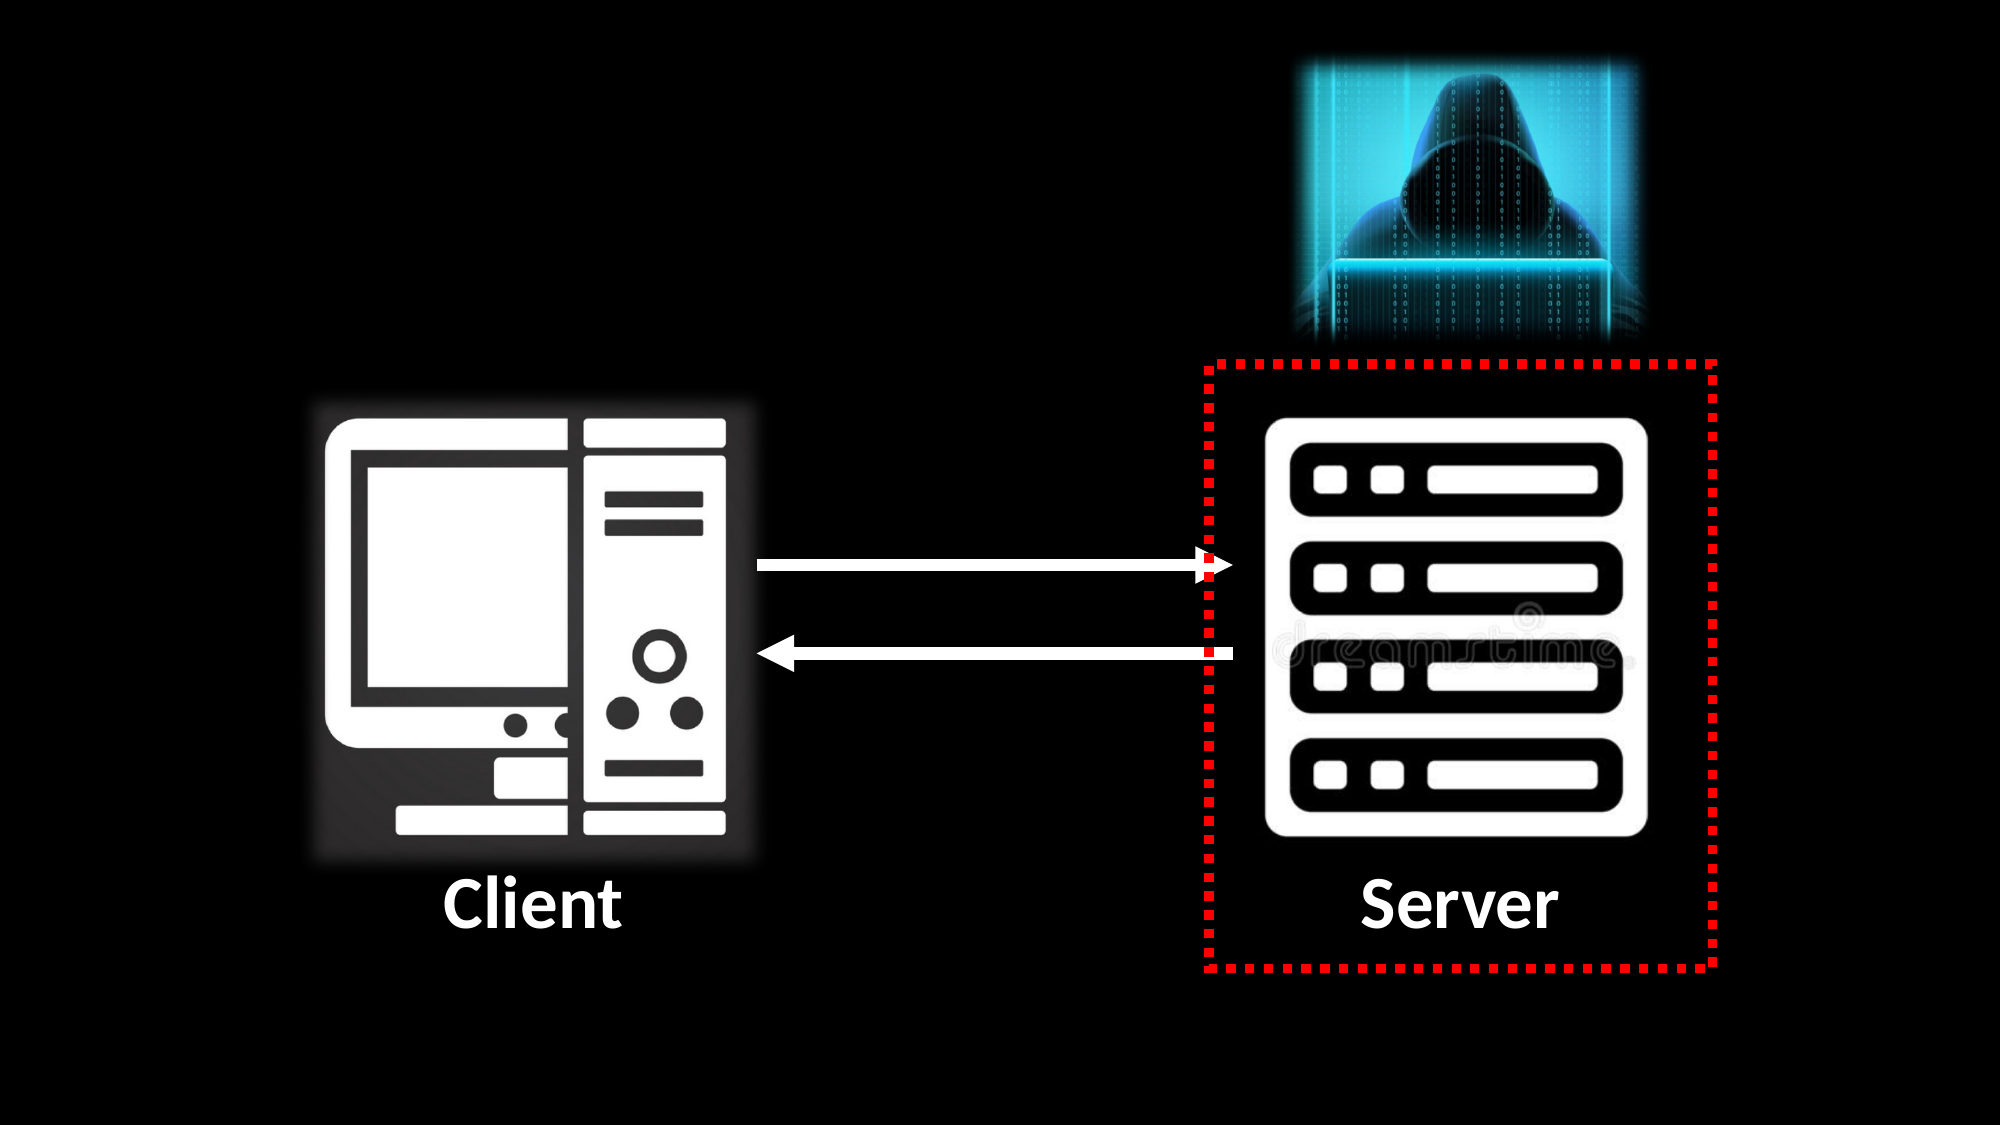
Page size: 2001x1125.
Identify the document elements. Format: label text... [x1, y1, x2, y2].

text_box Client [429, 879, 639, 952]
picture [1232, 384, 1689, 879]
picture [1285, 47, 1654, 349]
text_box [1208, 363, 1714, 969]
picture [295, 384, 773, 879]
